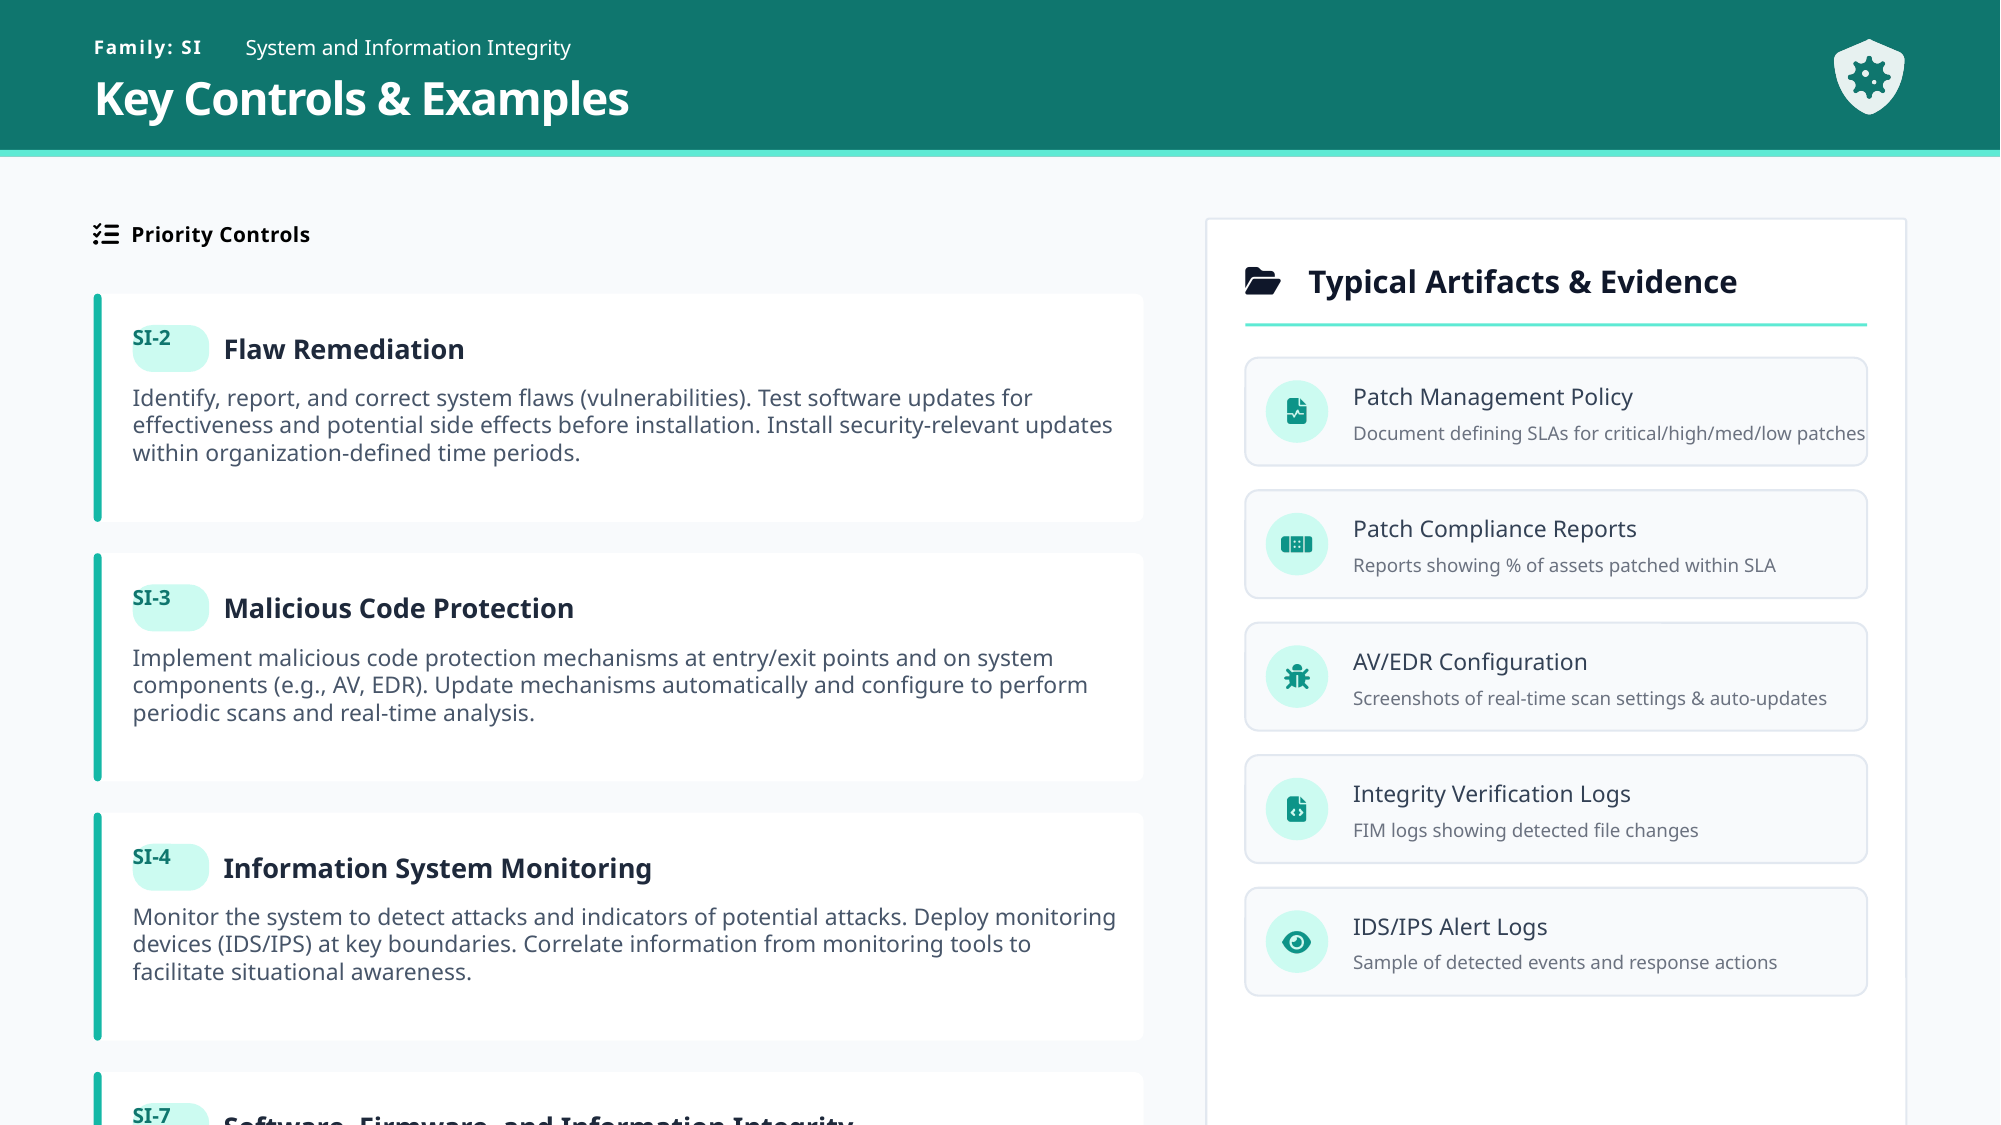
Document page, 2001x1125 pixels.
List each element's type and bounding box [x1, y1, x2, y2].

picture [1284, 663, 1310, 690]
picture [1245, 265, 1282, 297]
picture [1281, 531, 1313, 557]
picture [1831, 39, 1907, 115]
picture [1285, 398, 1308, 424]
text_box [0, 0, 2000, 1125]
picture [1282, 929, 1311, 955]
picture [93, 221, 119, 247]
picture [1287, 796, 1307, 822]
